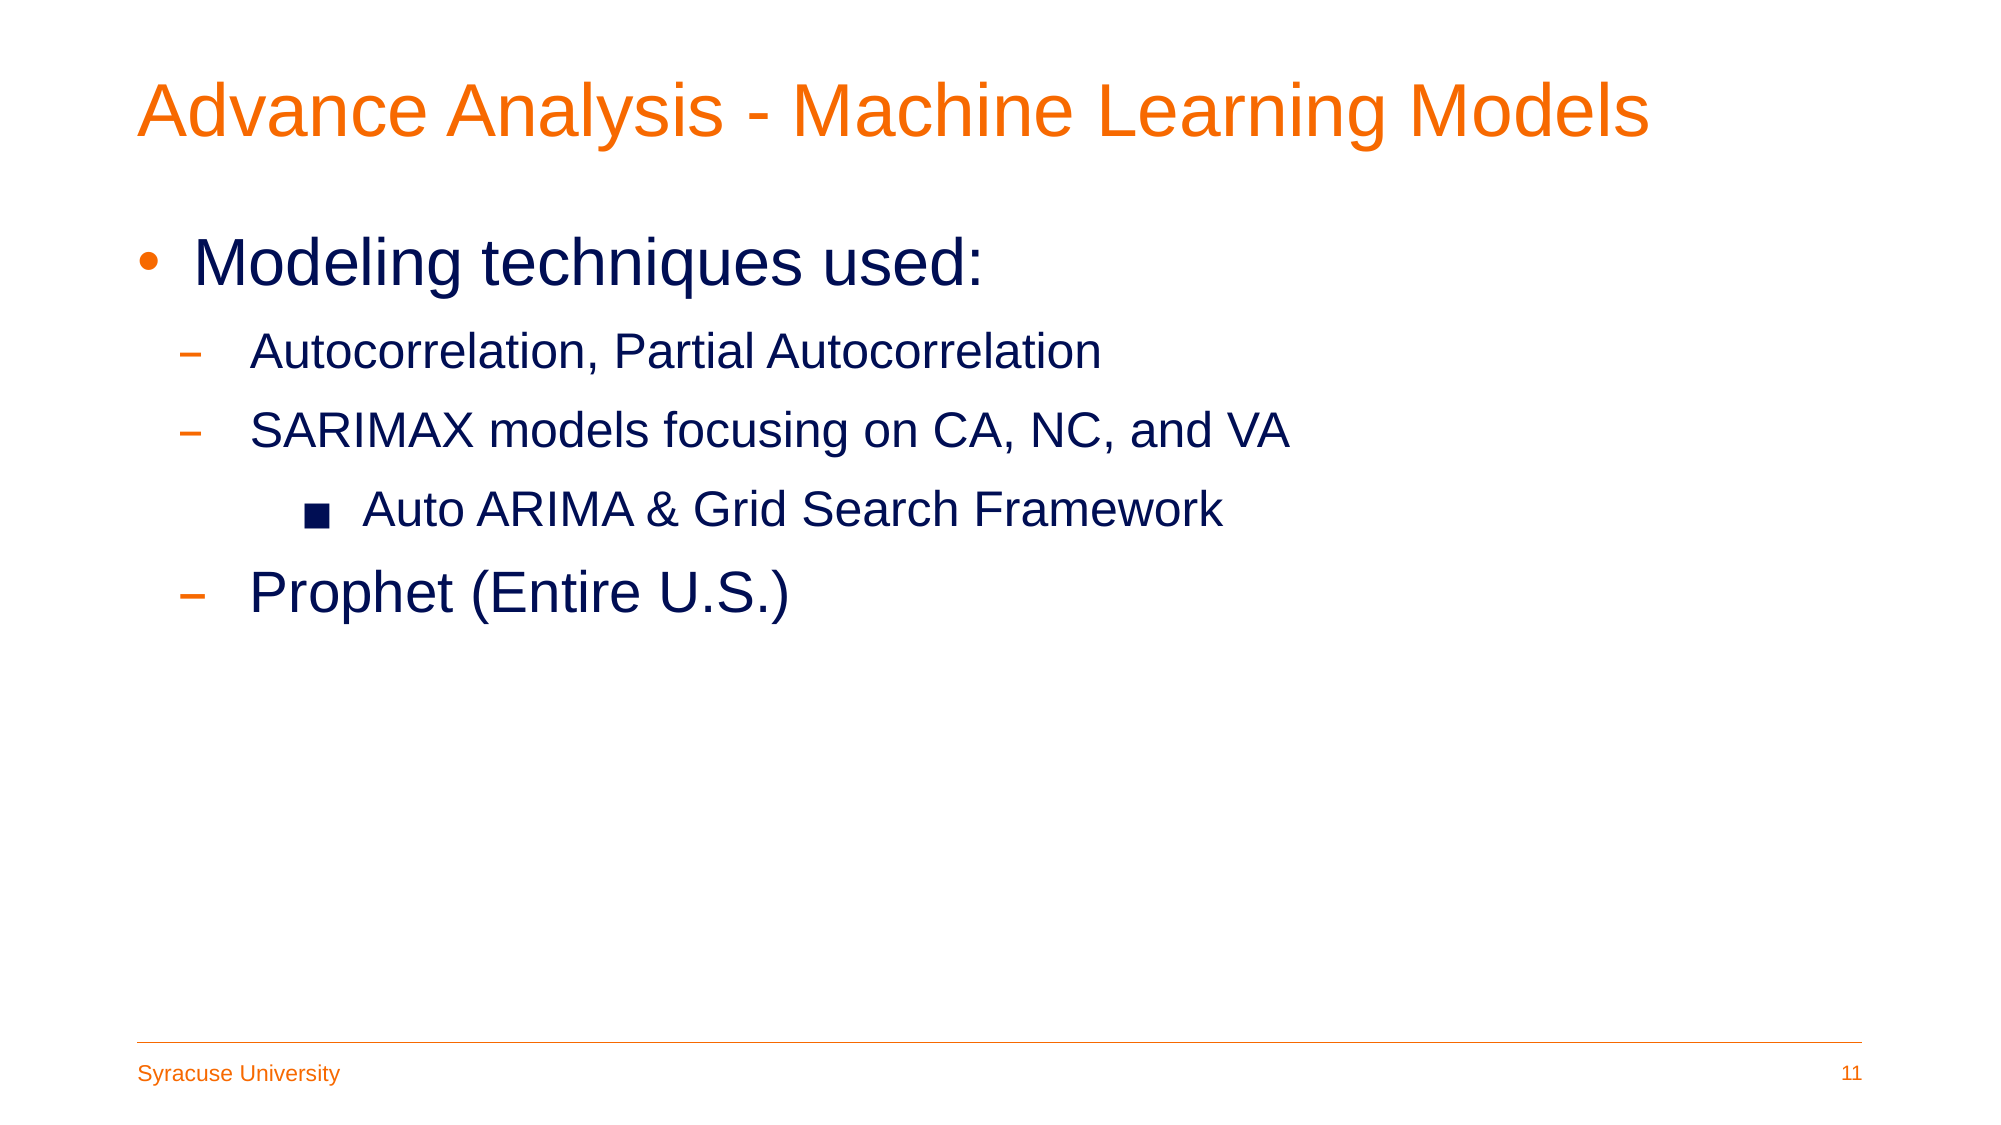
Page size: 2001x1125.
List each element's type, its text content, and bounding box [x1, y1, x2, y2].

list Modeling techniques used: Autocorrelation, Partial Autocorrelation SARIMAX models focusing on CA, NC, and VA Auto ARIMA & Grid Search Framework Prophet (Entire U.S.) [137, 220, 1863, 935]
title Advance Analysis - Machine Learning Models [137, 3, 1863, 220]
